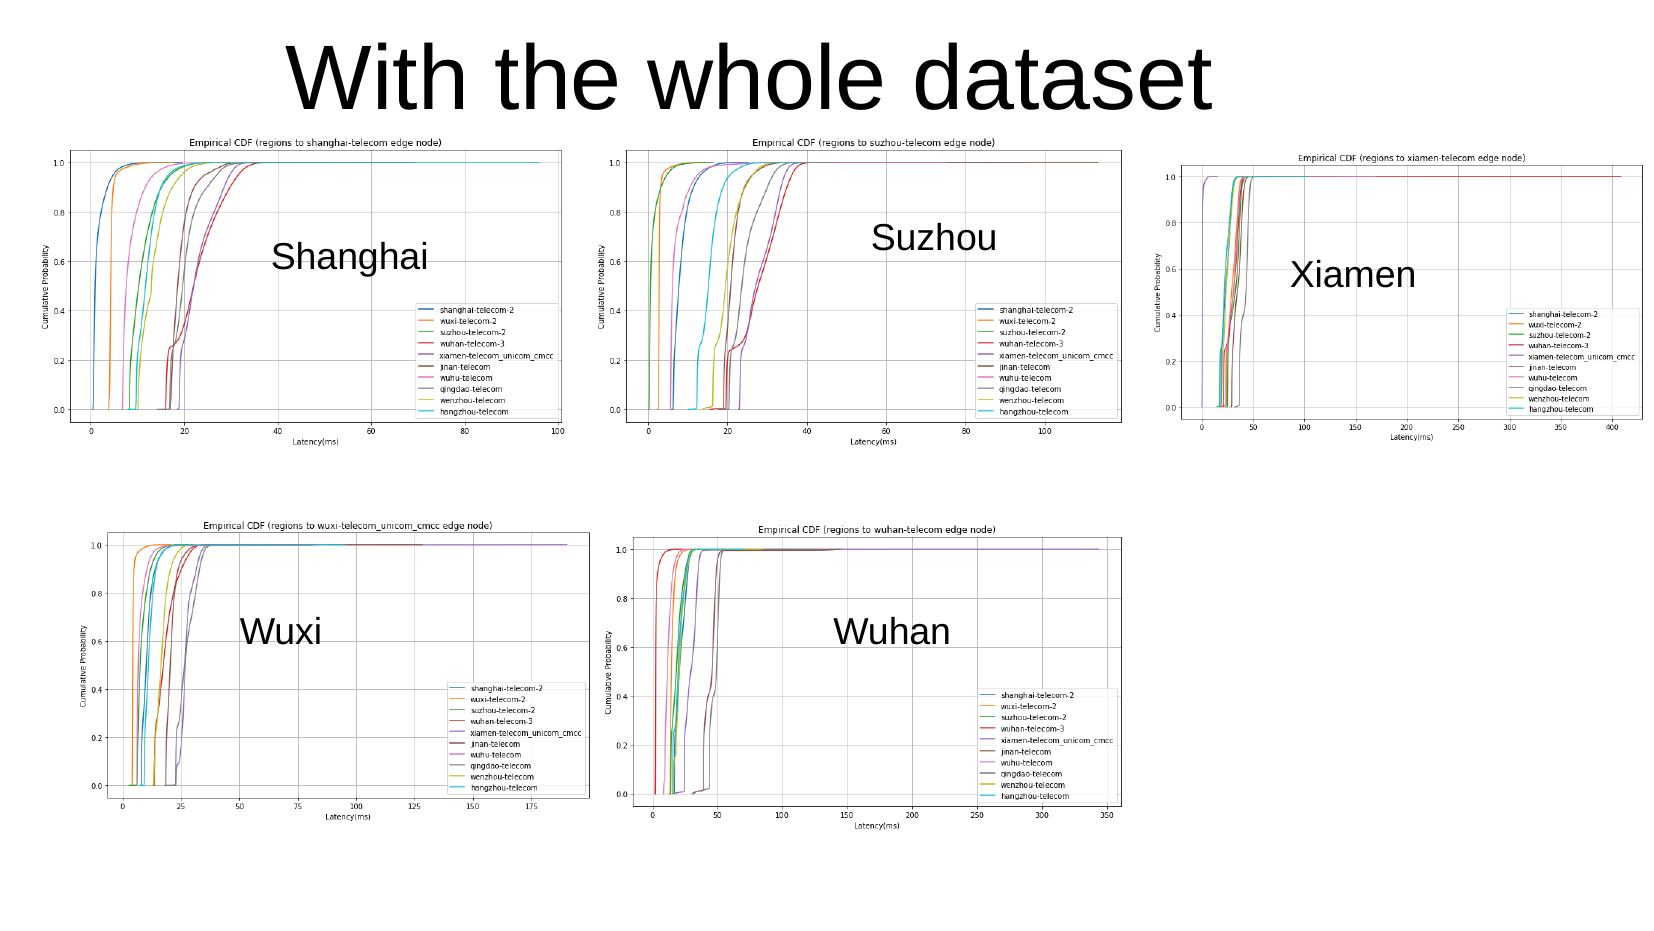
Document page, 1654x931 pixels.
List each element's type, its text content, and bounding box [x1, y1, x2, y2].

picture [74, 516, 593, 826]
picture [37, 133, 570, 451]
picture [599, 520, 1126, 834]
picture [1150, 149, 1646, 445]
title With the whole dataset [75, 0, 1425, 175]
picture [593, 133, 1126, 451]
